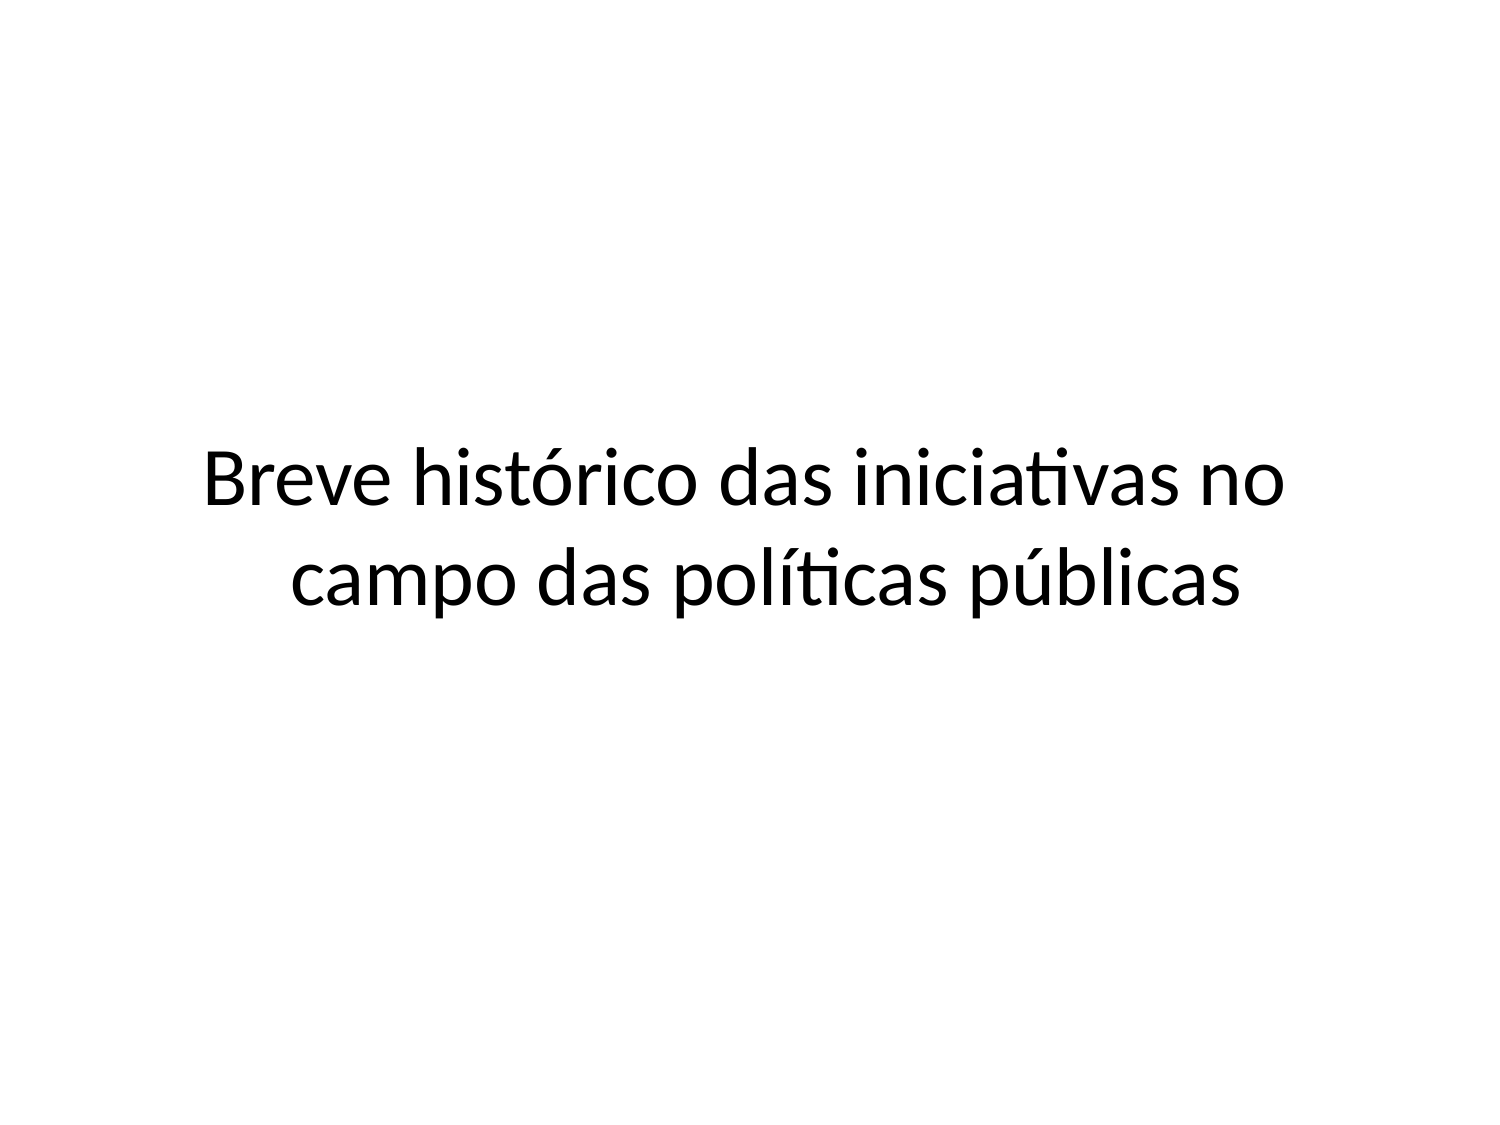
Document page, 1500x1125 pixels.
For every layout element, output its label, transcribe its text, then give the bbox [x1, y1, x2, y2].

title Breve histórico das iniciativas no campo das políticas públicas [200, 420, 1300, 623]
